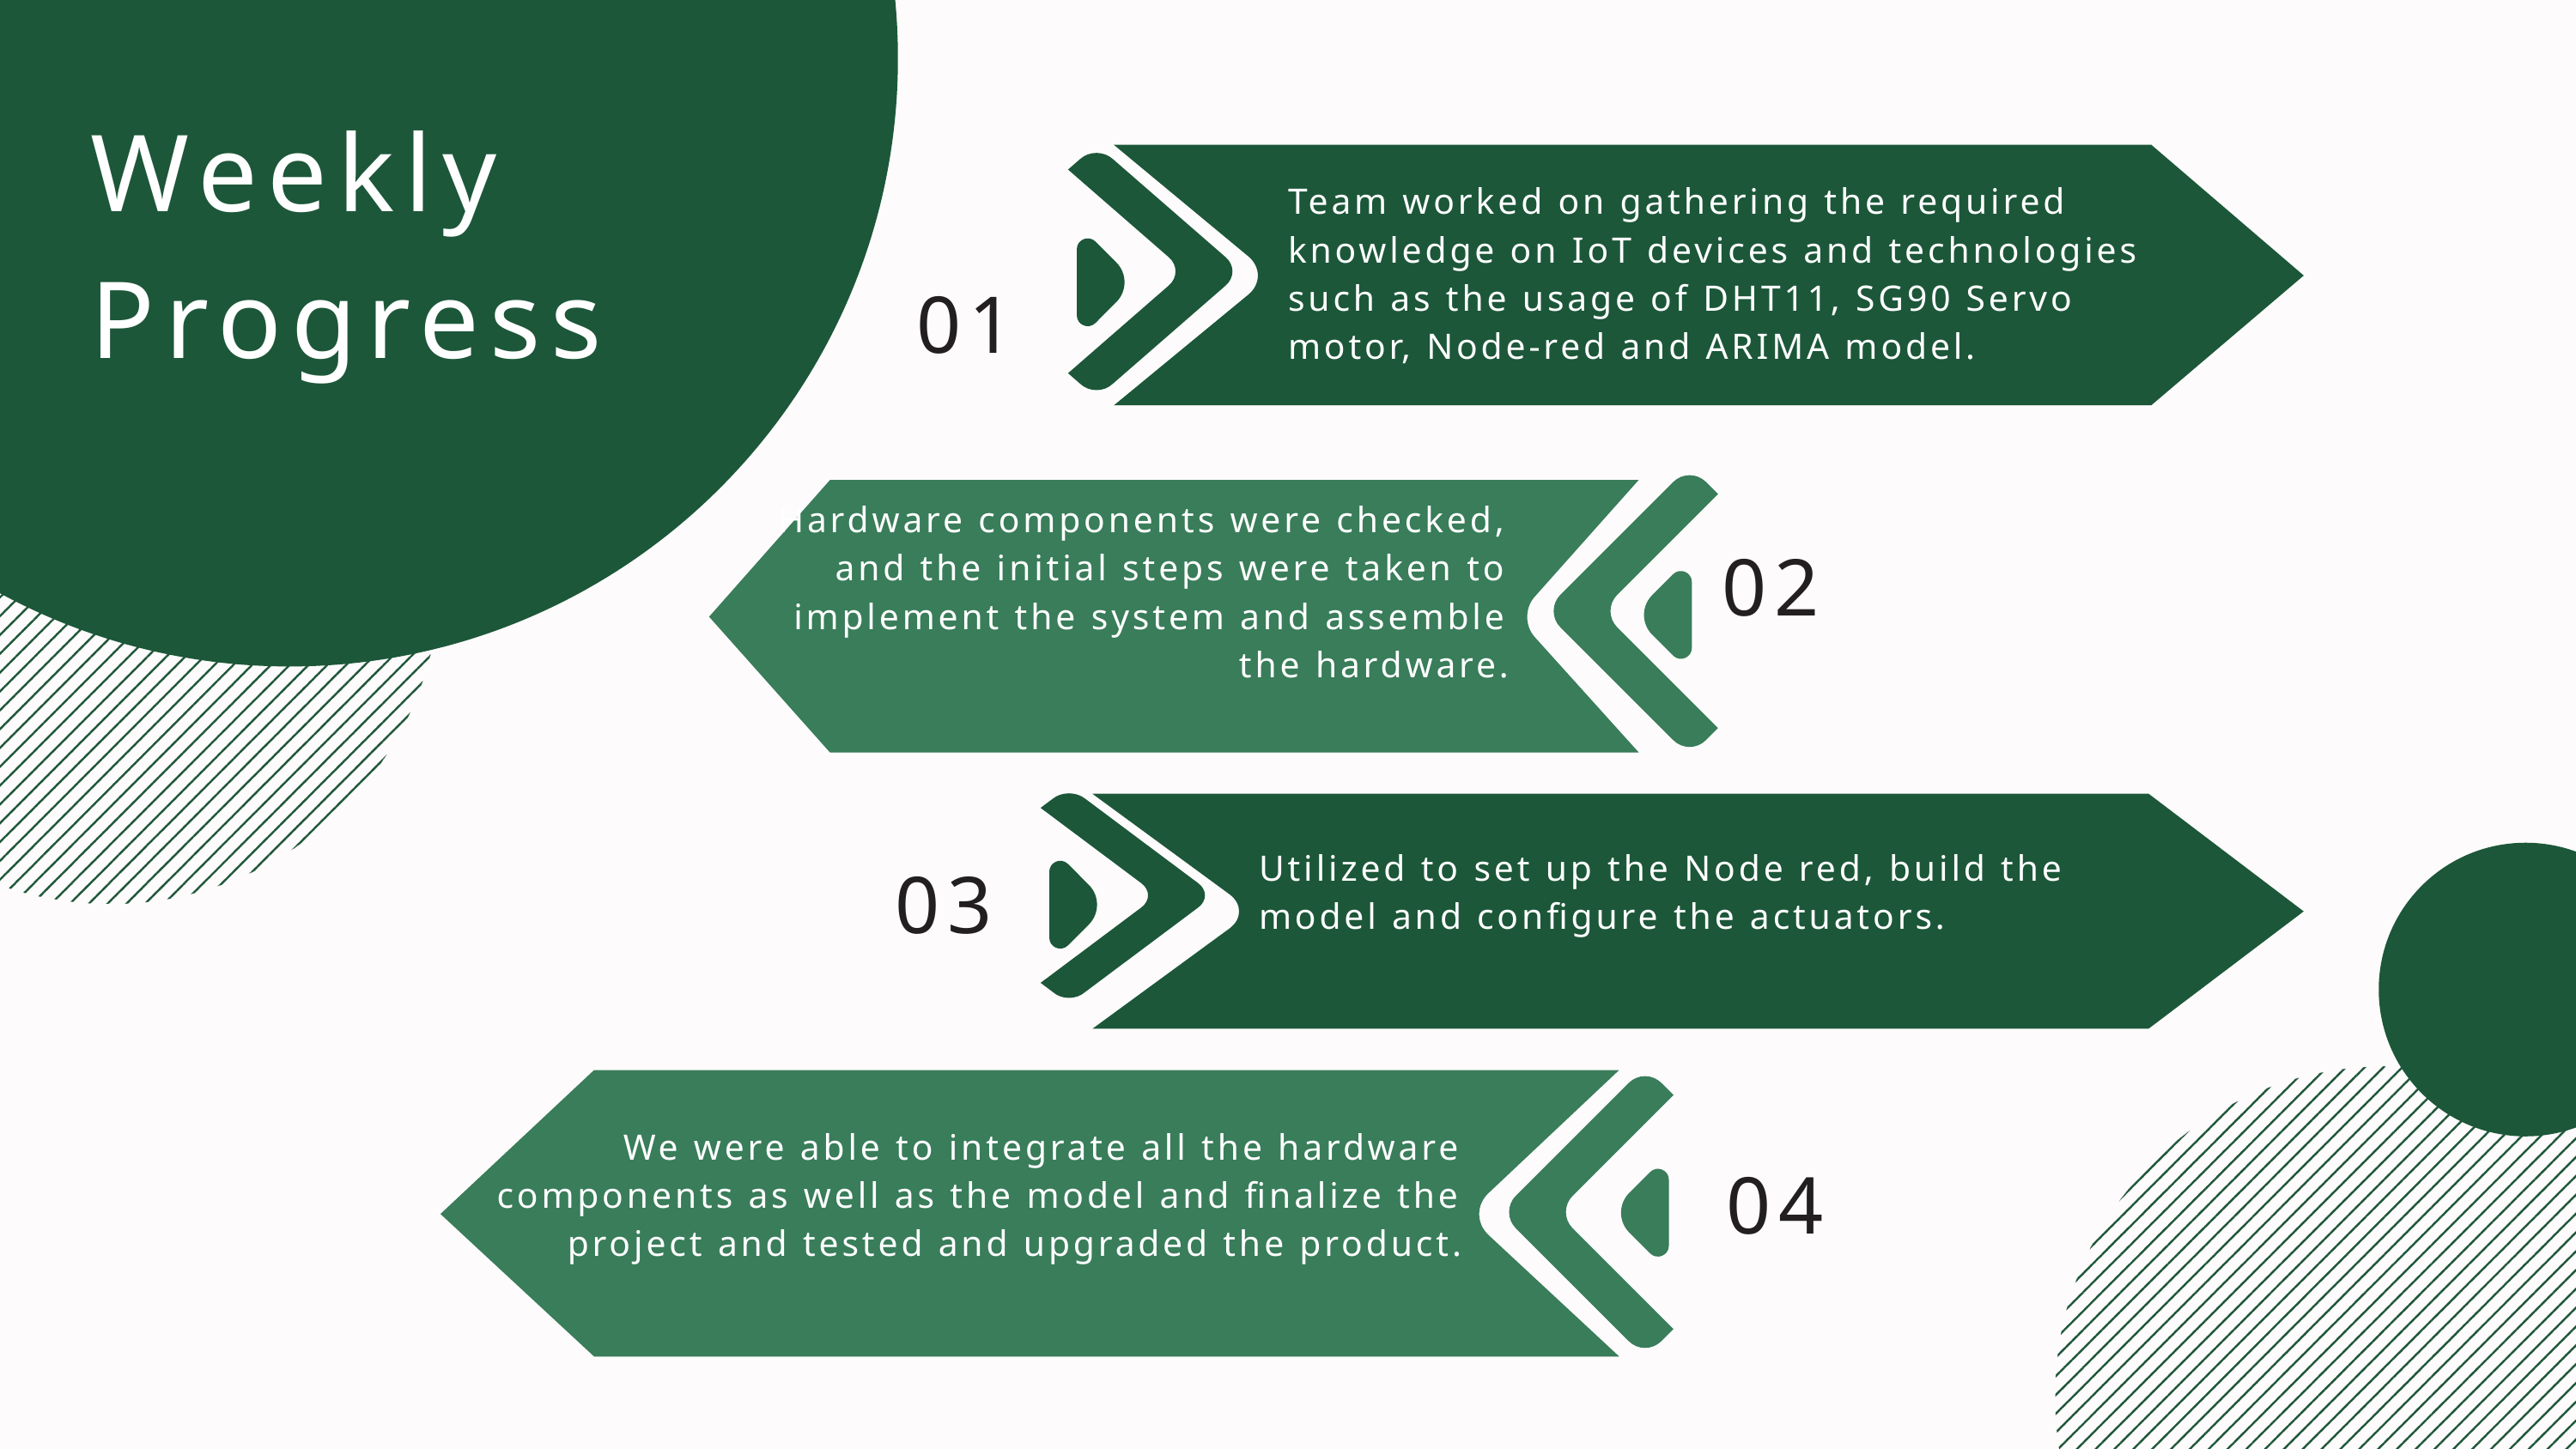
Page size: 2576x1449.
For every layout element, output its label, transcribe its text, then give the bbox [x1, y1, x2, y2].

text_box [0, 675, 440, 904]
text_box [1067, 153, 1109, 388]
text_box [1553, 475, 1718, 745]
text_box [440, 1070, 1613, 1352]
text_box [1620, 1168, 1668, 1255]
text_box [1040, 793, 1091, 996]
text_box 01 [903, 260, 1035, 369]
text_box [1113, 144, 2298, 401]
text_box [1076, 238, 1109, 324]
text_box 03 [874, 840, 1013, 949]
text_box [1617, 1076, 1674, 1346]
text_box Team worked on gathering the required knowledge on IoT devices and technologies such as the usage of DHT11, SG90 Servo motor, Node-red and ARIMA model. [1288, 409, 2183, 415]
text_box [1091, 793, 2298, 1024]
text_box [2055, 1066, 2576, 1449]
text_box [1048, 860, 1087, 947]
text_box 04 [1705, 1141, 1844, 1250]
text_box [1643, 570, 1691, 657]
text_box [708, 479, 1633, 748]
text_box 02 [1722, 523, 1840, 632]
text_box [2379, 842, 2576, 1137]
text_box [0, 0, 898, 667]
